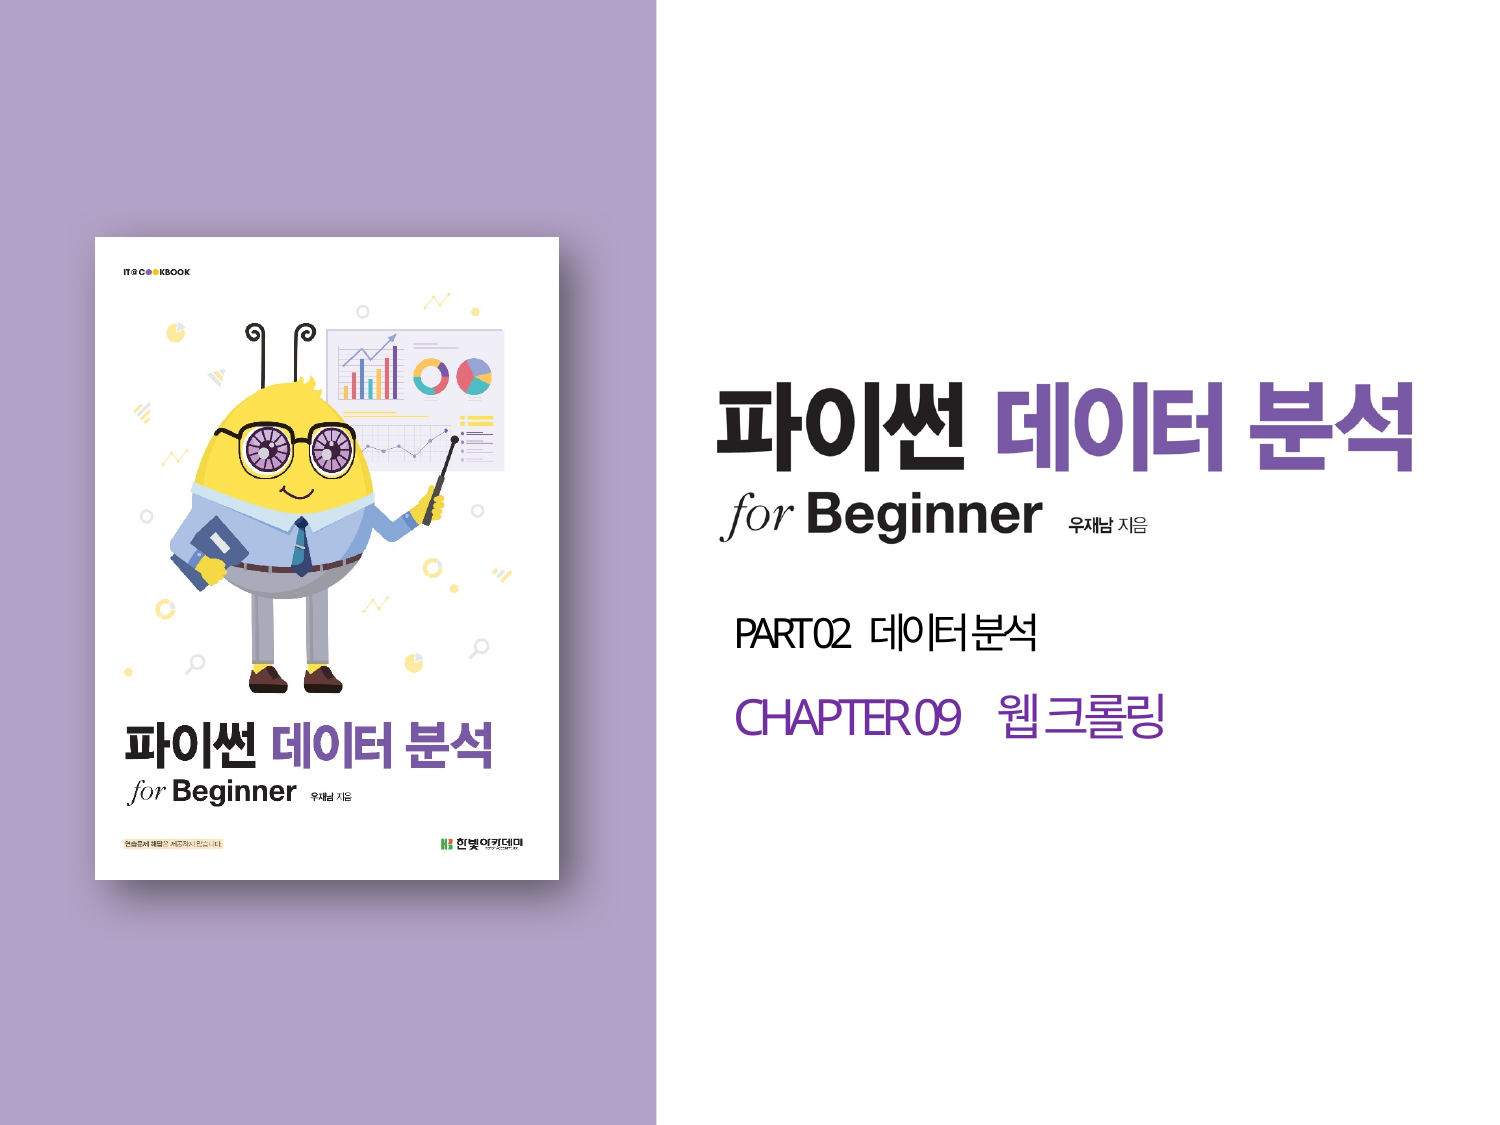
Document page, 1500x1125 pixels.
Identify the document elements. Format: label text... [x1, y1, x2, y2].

picture [95, 237, 559, 880]
list PART 02 데이터 분석 [718, 599, 1420, 678]
picture [698, 370, 1422, 550]
list CHAPTER 09 웹 크롤링 [718, 678, 1420, 787]
